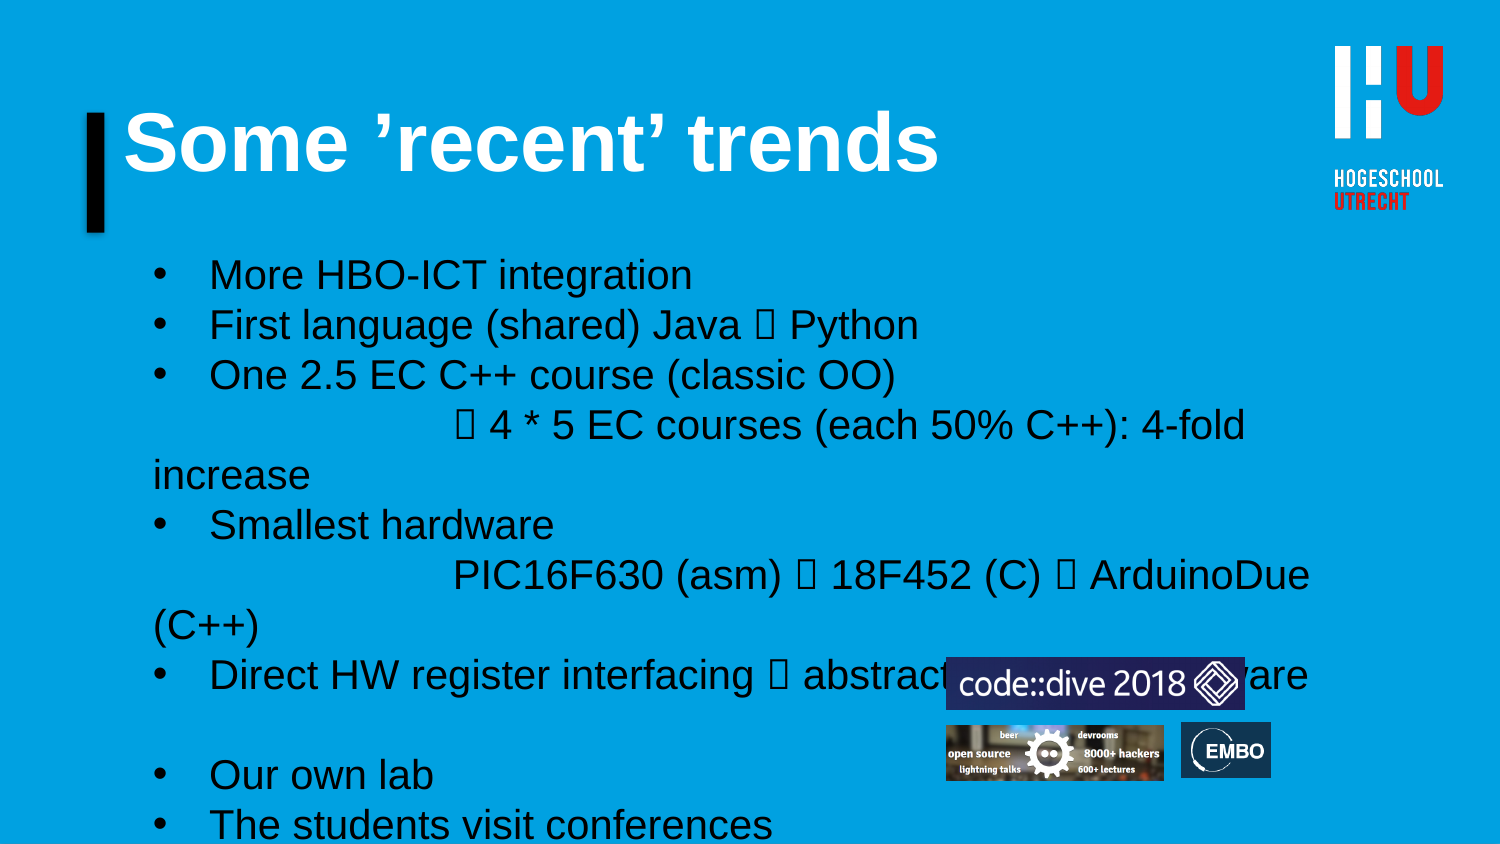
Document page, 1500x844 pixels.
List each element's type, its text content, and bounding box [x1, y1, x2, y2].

picture [1426, 170, 1432, 186]
picture [1390, 193, 1397, 209]
picture [605, 818, 609, 838]
picture [625, 165, 643, 171]
picture [1382, 178, 1387, 186]
picture [261, 165, 272, 170]
picture [132, 165, 170, 171]
picture [438, 165, 466, 171]
picture [1370, 170, 1376, 186]
picture [287, 165, 297, 170]
picture [853, 165, 875, 171]
picture [878, 165, 889, 170]
picture [1367, 47, 1381, 84]
picture [1367, 101, 1381, 138]
picture [530, 165, 558, 171]
text_box More HBO-ICT integration First language (shared) Java  Python One 2.5 EC C++ course (classic OO)  4 * 5 EC courses (each 50% C++): 4-fold increase Smallest hardware PIC16F630 (asm)  18F452 (C)  ArduinoDue (C++) Direct HW register interfacing  abstraction of the hardware Our own lab The students visit conferences [138, 240, 1378, 781]
picture [901, 165, 933, 171]
picture [1347, 170, 1352, 186]
picture [799, 165, 810, 170]
picture [1358, 170, 1366, 186]
picture [695, 165, 713, 171]
picture [1436, 170, 1442, 186]
picture [1397, 47, 1442, 115]
picture [1336, 47, 1350, 138]
picture [1380, 170, 1387, 178]
picture [720, 165, 731, 170]
picture [1336, 193, 1343, 209]
picture [828, 165, 838, 170]
picture [947, 726, 1163, 780]
picture [484, 165, 512, 171]
picture [1413, 170, 1421, 186]
picture [235, 165, 246, 170]
picture [1368, 193, 1375, 209]
picture [401, 165, 412, 170]
picture [1391, 172, 1398, 186]
picture [945, 658, 1246, 709]
picture [1346, 193, 1354, 209]
picture [1402, 170, 1409, 186]
picture [1336, 170, 1343, 186]
title Some ’recent’ trends [123, 88, 1305, 165]
picture [313, 165, 341, 171]
picture [573, 165, 584, 170]
picture [1401, 193, 1408, 209]
picture [1182, 723, 1270, 777]
picture [1357, 193, 1364, 209]
picture [602, 165, 612, 170]
picture [1379, 193, 1386, 209]
picture [757, 165, 785, 171]
picture [188, 165, 219, 171]
